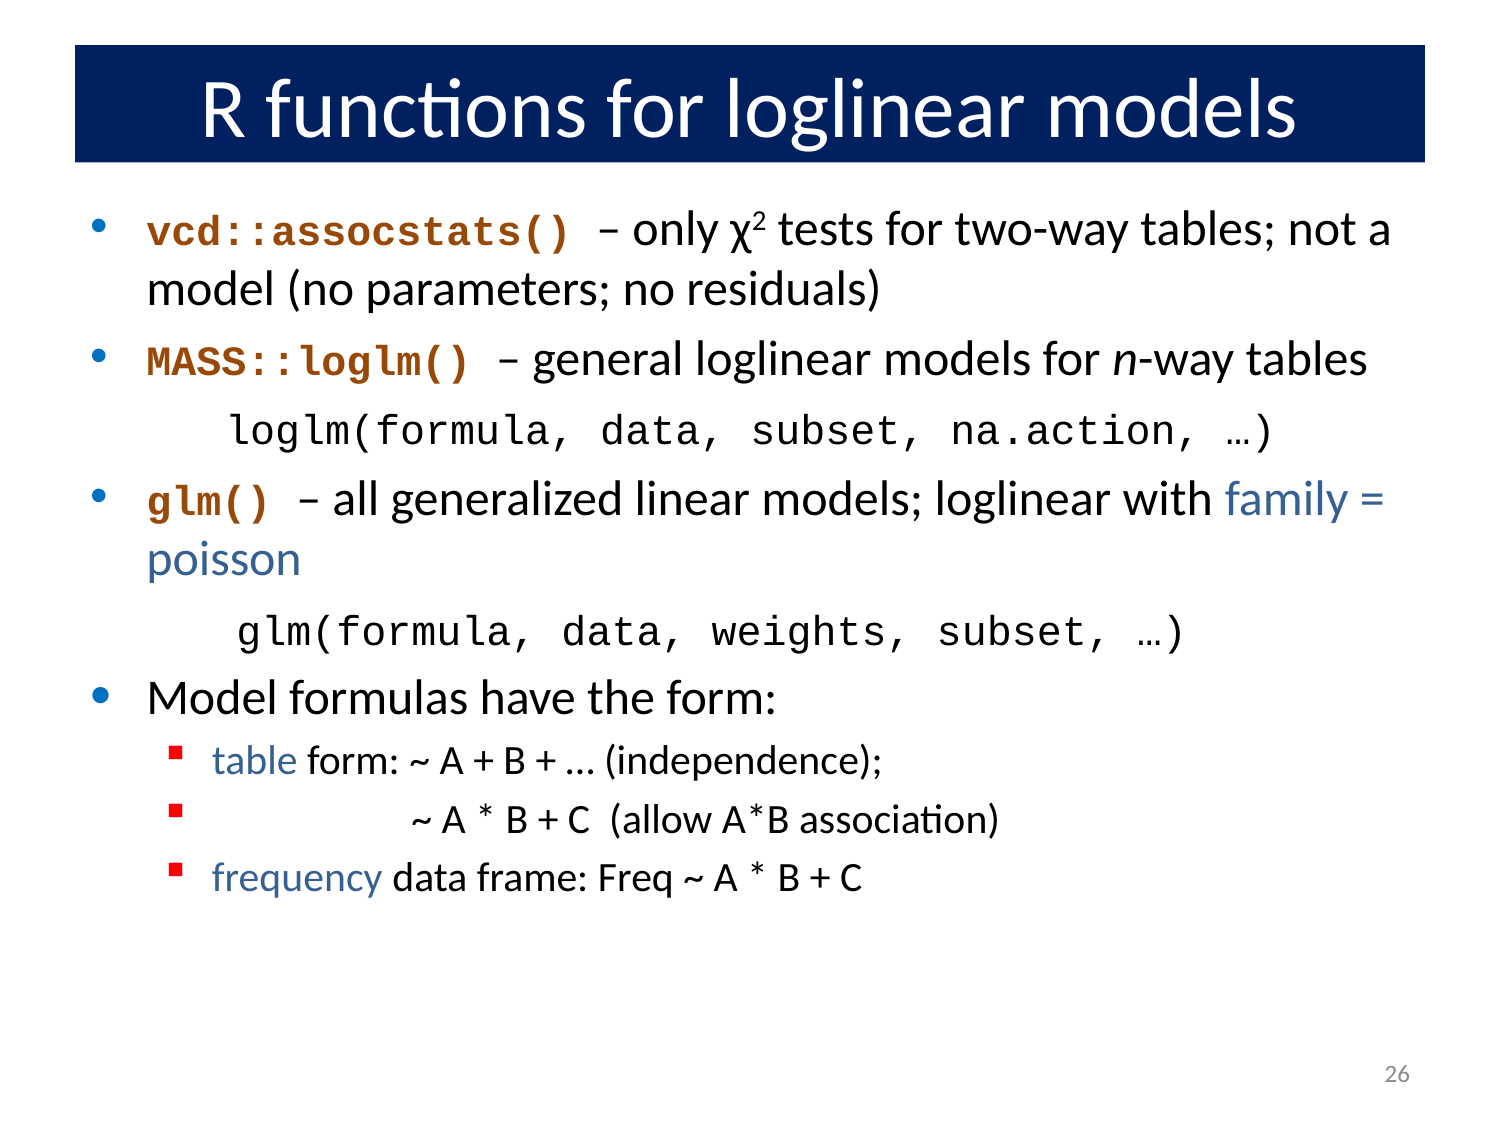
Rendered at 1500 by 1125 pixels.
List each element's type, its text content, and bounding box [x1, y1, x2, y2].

list vcd::assocstats() – only χ2 tests for two-way tables; not a model (no parameters; no residuals) MASS::loglm() – general loglinear models for n-way tables loglm(formula, data, subset, na.action, …) glm() – all generalized linear models; loglinear with family = poisson glm(formula, data, weights, subset, …) Model formulas have the form: table form: ~ A + B + … (independence); ~ A * B + C (allow A*B association) frequency data frame: Freq ~ A * B + C [75, 187, 1425, 1025]
title R functions for loglinear models [75, 45, 1425, 163]
slide_number 26 [1074, 1042, 1425, 1103]
